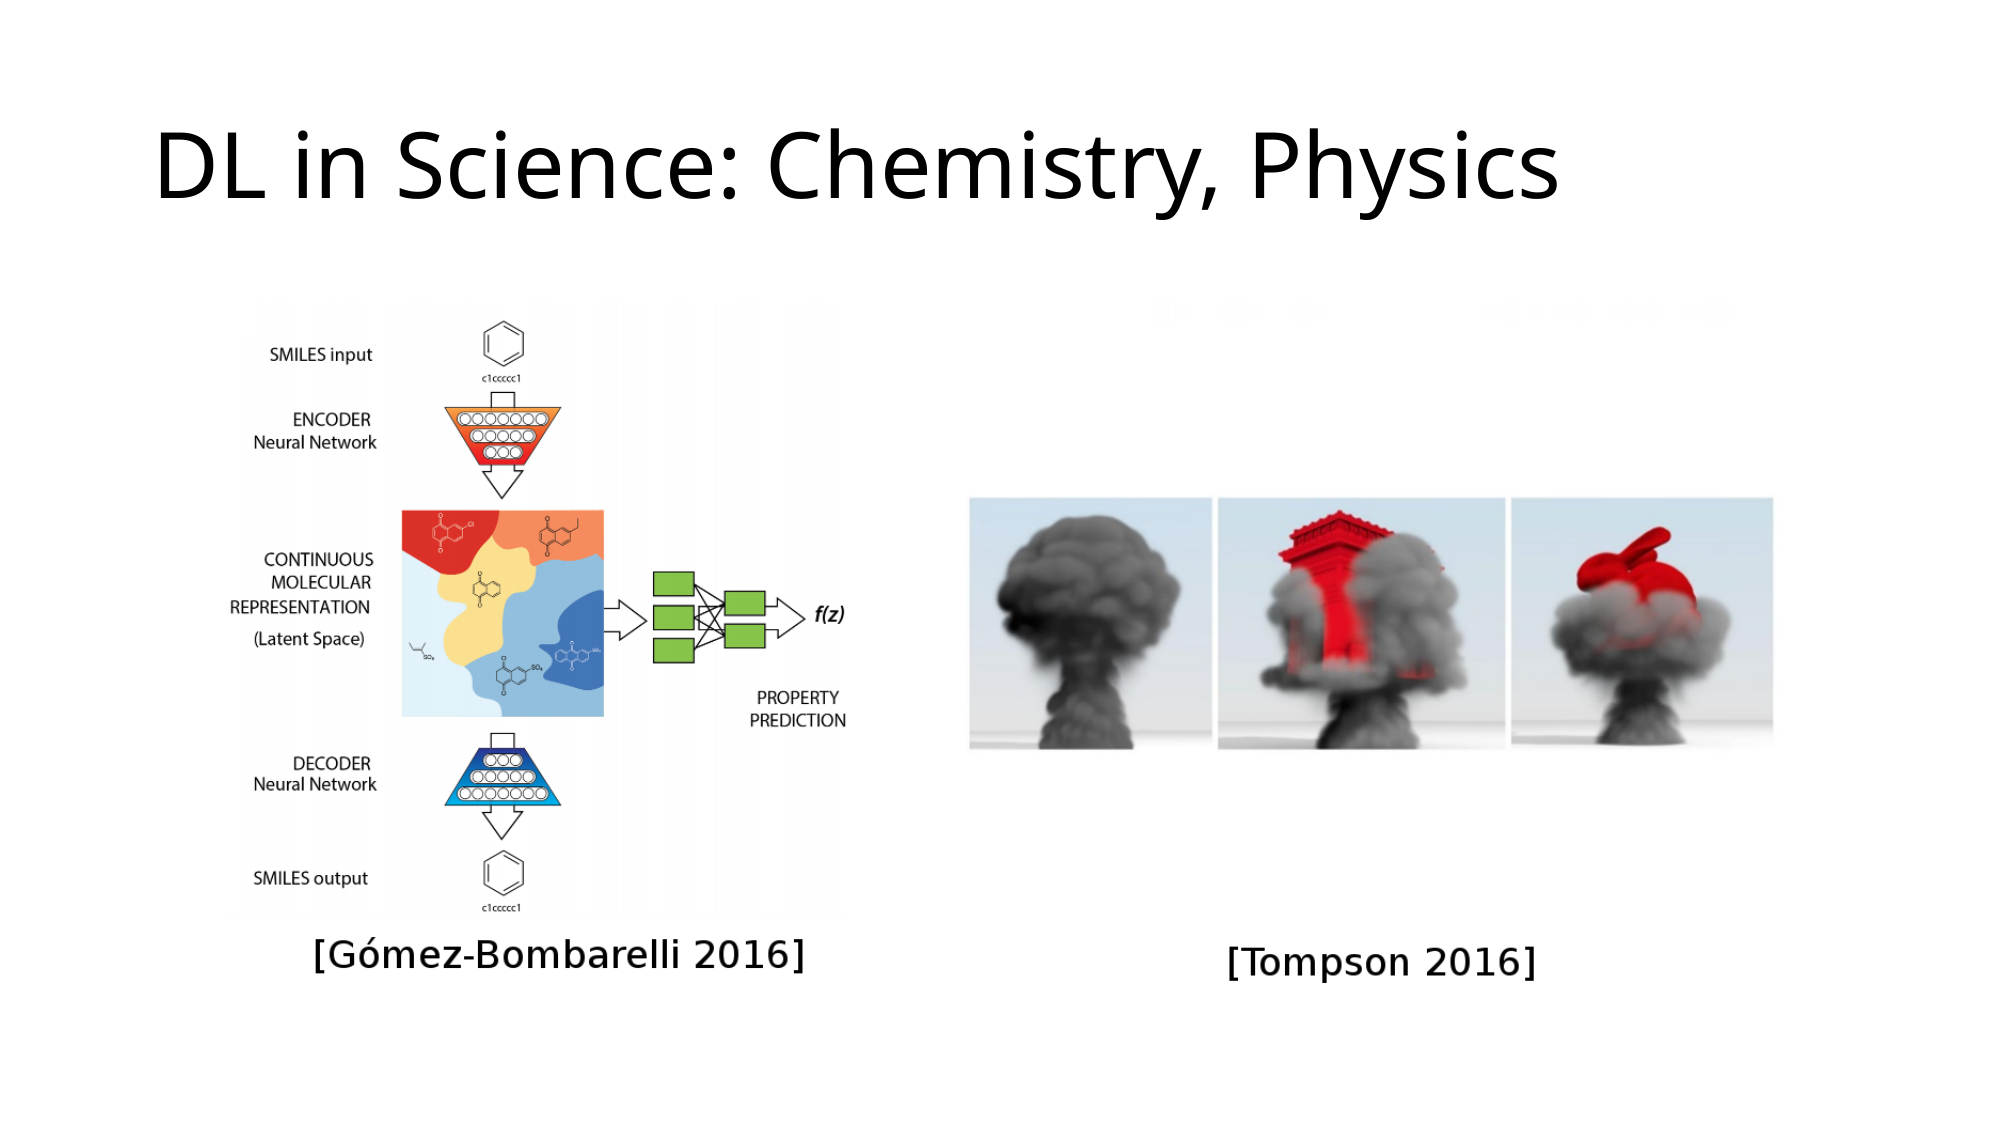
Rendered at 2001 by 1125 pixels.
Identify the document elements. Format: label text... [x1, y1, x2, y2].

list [146, 299, 1854, 1014]
title DL in Science: Chemistry, Physics [137, 59, 1863, 278]
